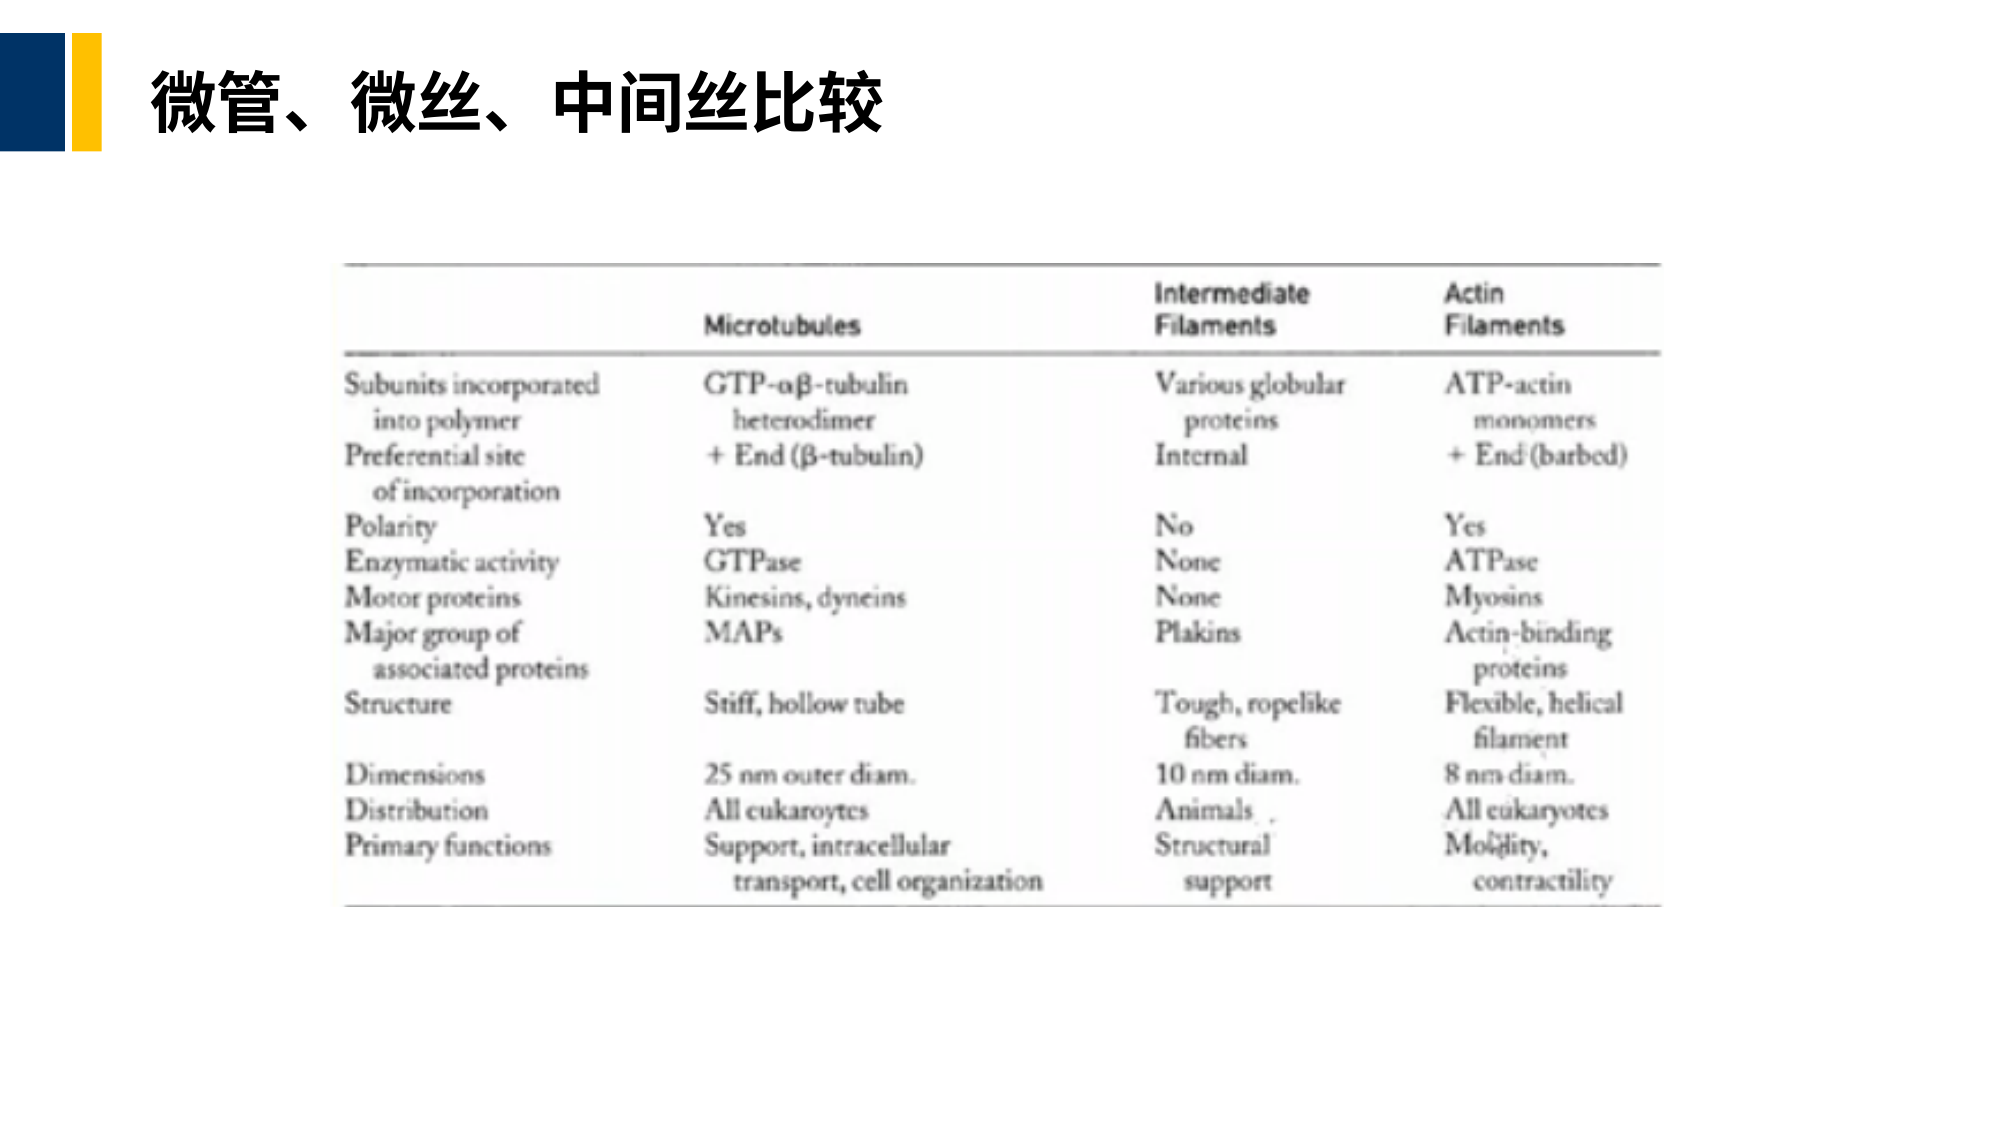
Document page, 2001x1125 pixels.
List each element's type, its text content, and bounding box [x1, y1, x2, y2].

picture [329, 263, 1665, 907]
text_box 微管、微丝、中间丝比较 [135, 53, 1950, 172]
